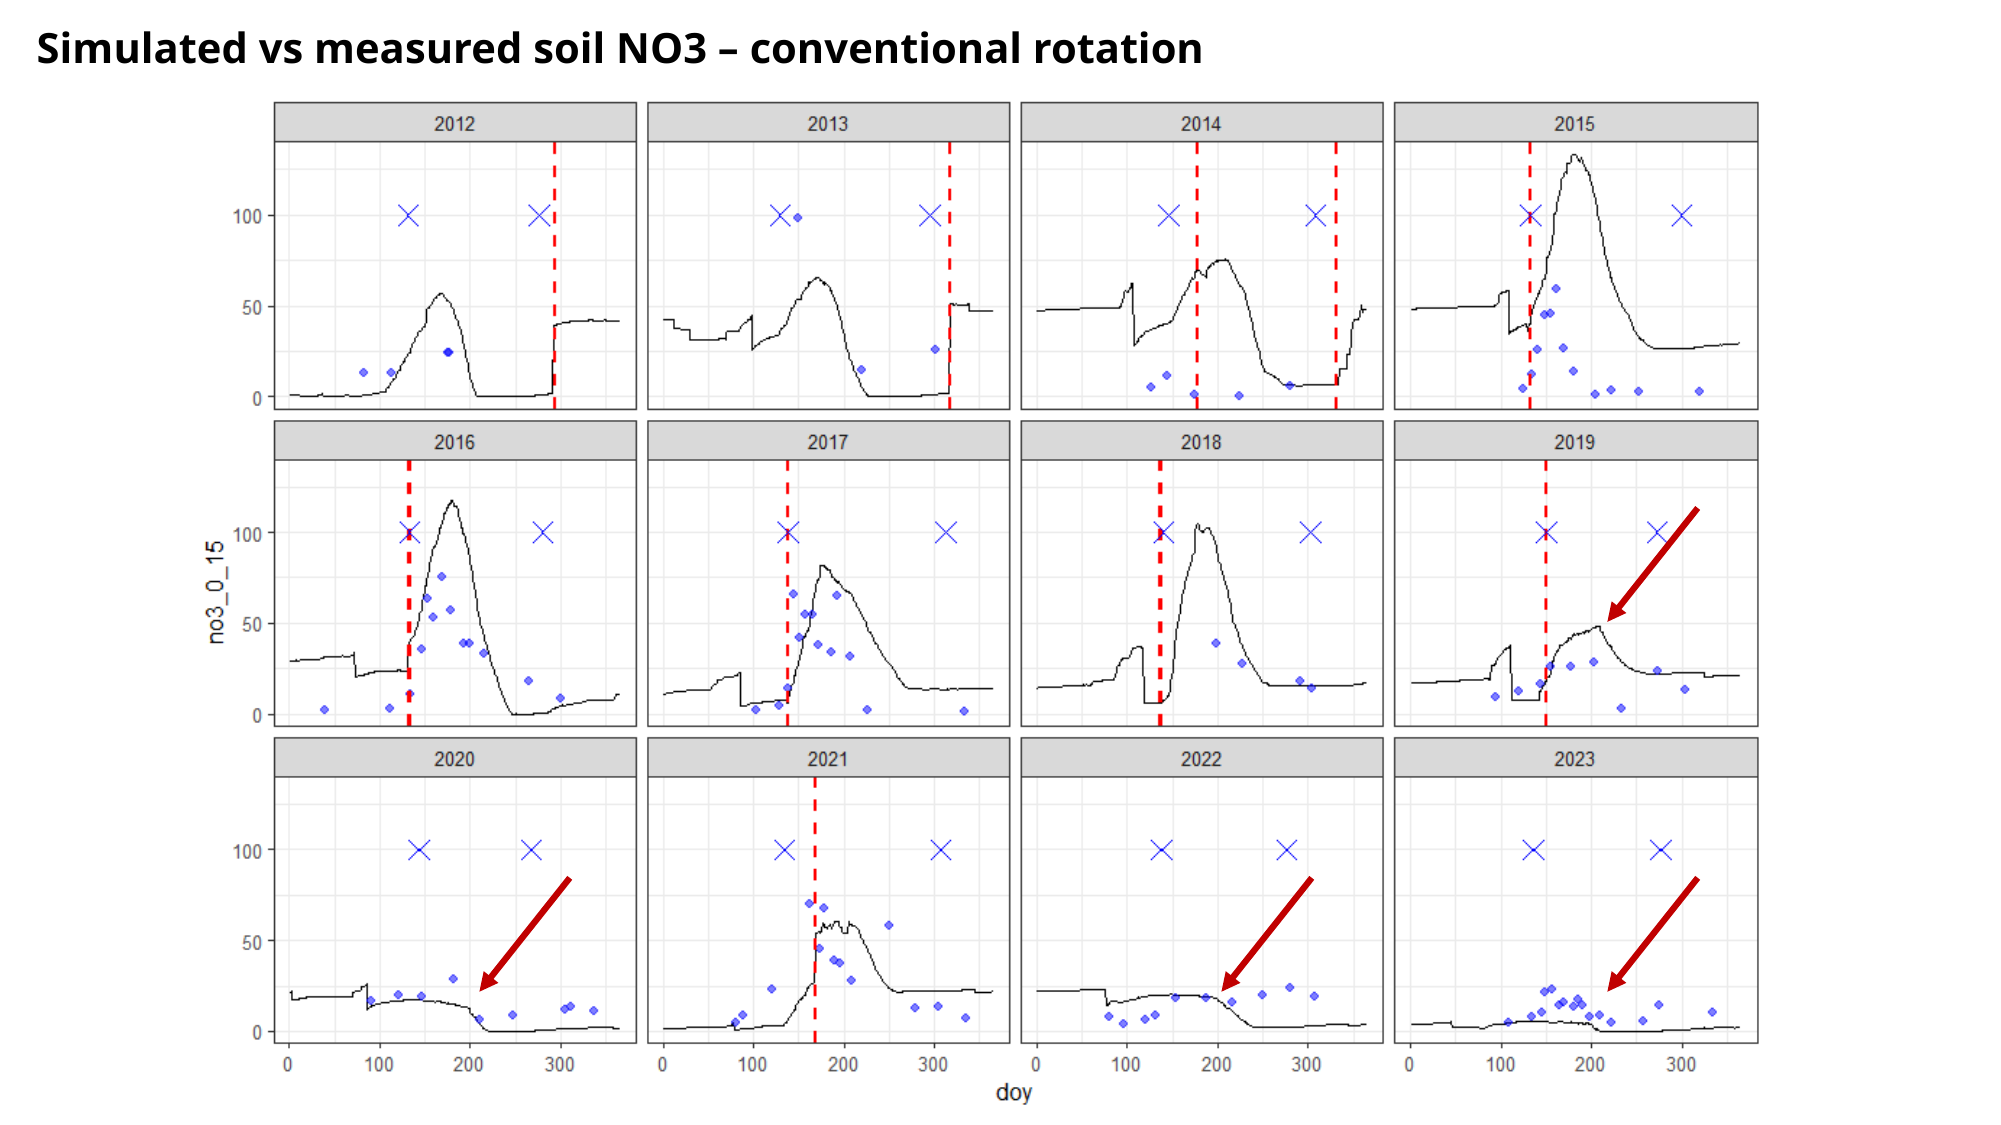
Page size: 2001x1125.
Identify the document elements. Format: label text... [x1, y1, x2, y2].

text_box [1220, 877, 1313, 993]
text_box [478, 877, 571, 993]
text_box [1606, 507, 1699, 623]
picture [192, 91, 1770, 1116]
text_box Simulated vs measured soil NO3 – conventional rotation [21, 14, 1879, 80]
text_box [1606, 877, 1699, 993]
